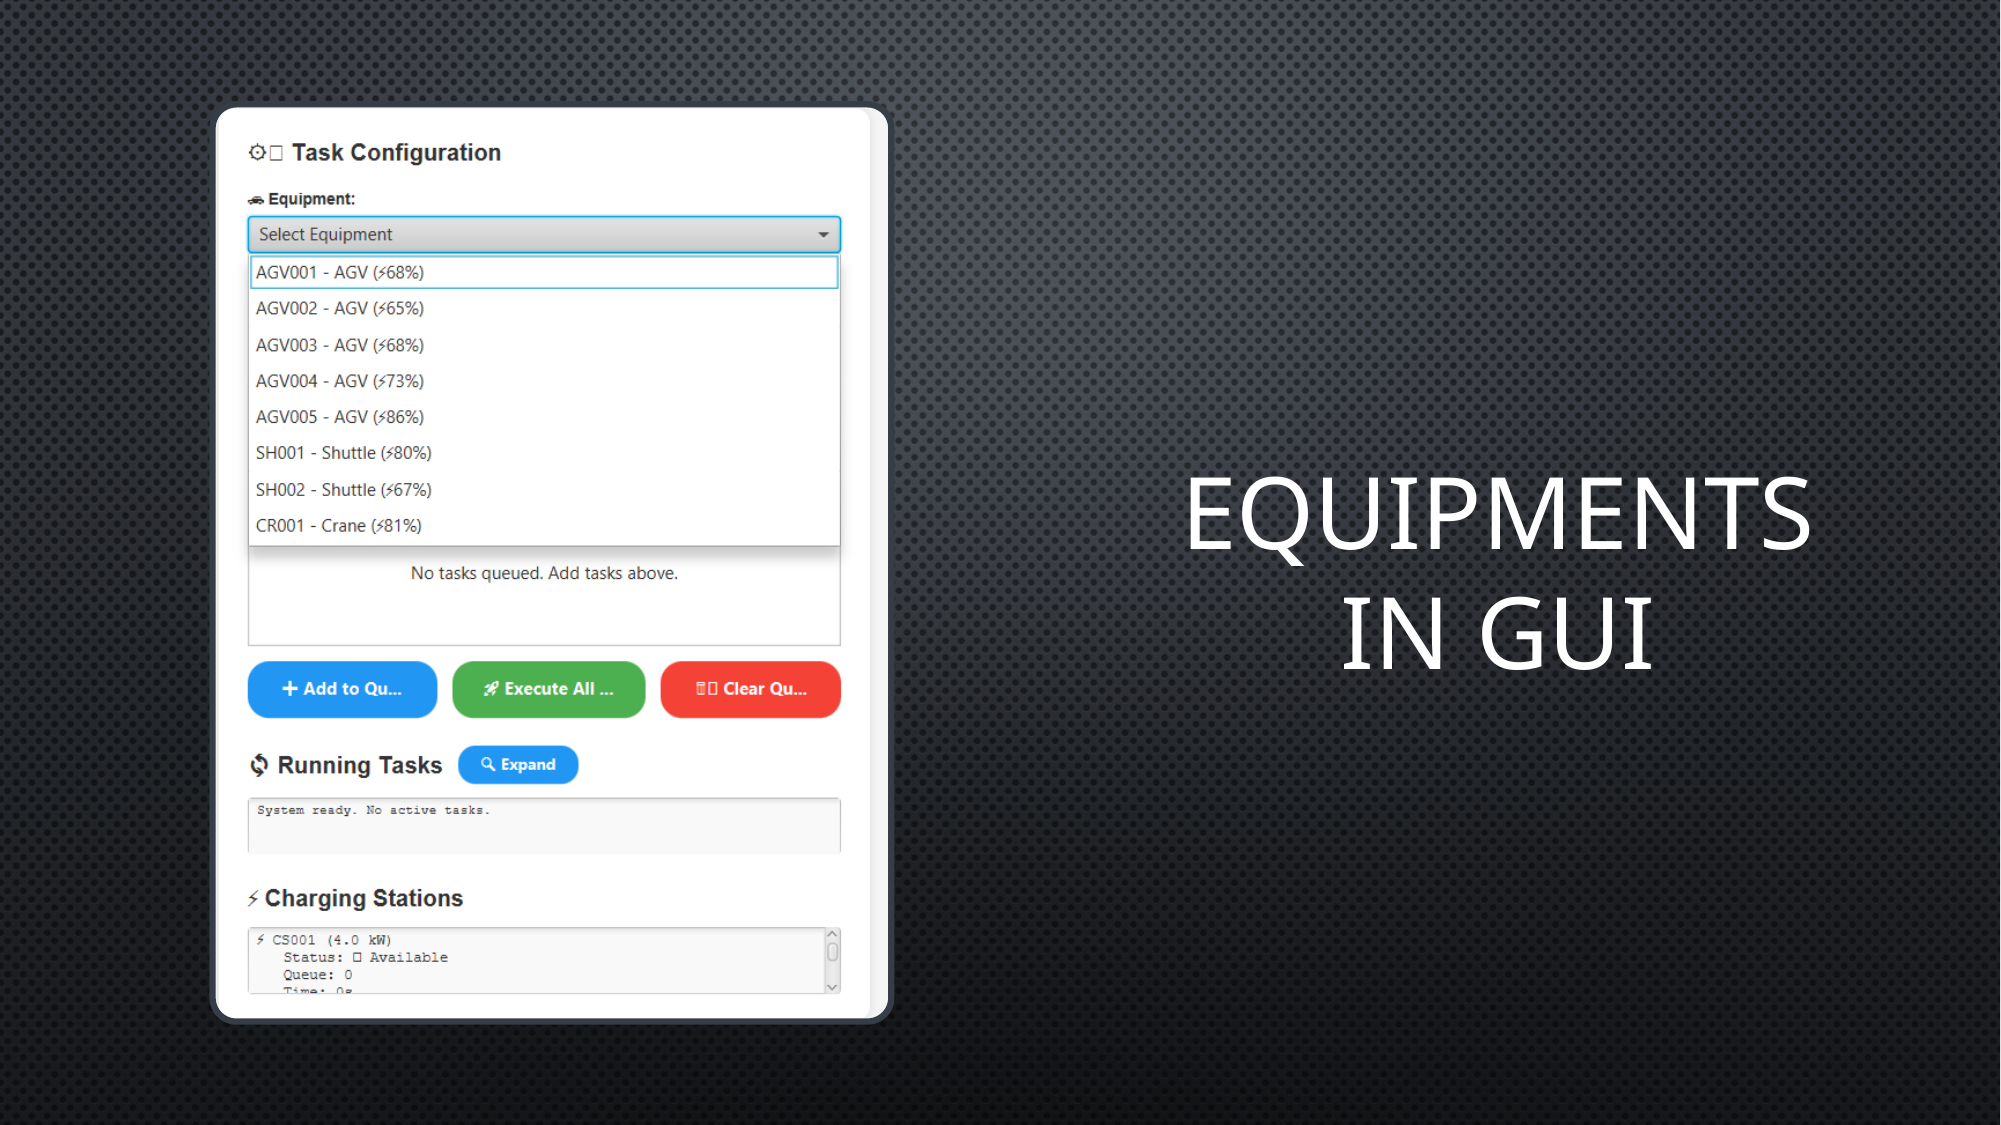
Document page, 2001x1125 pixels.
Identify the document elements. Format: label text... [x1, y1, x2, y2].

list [212, 104, 892, 1022]
title Equipments in GUI [1104, 99, 1892, 698]
